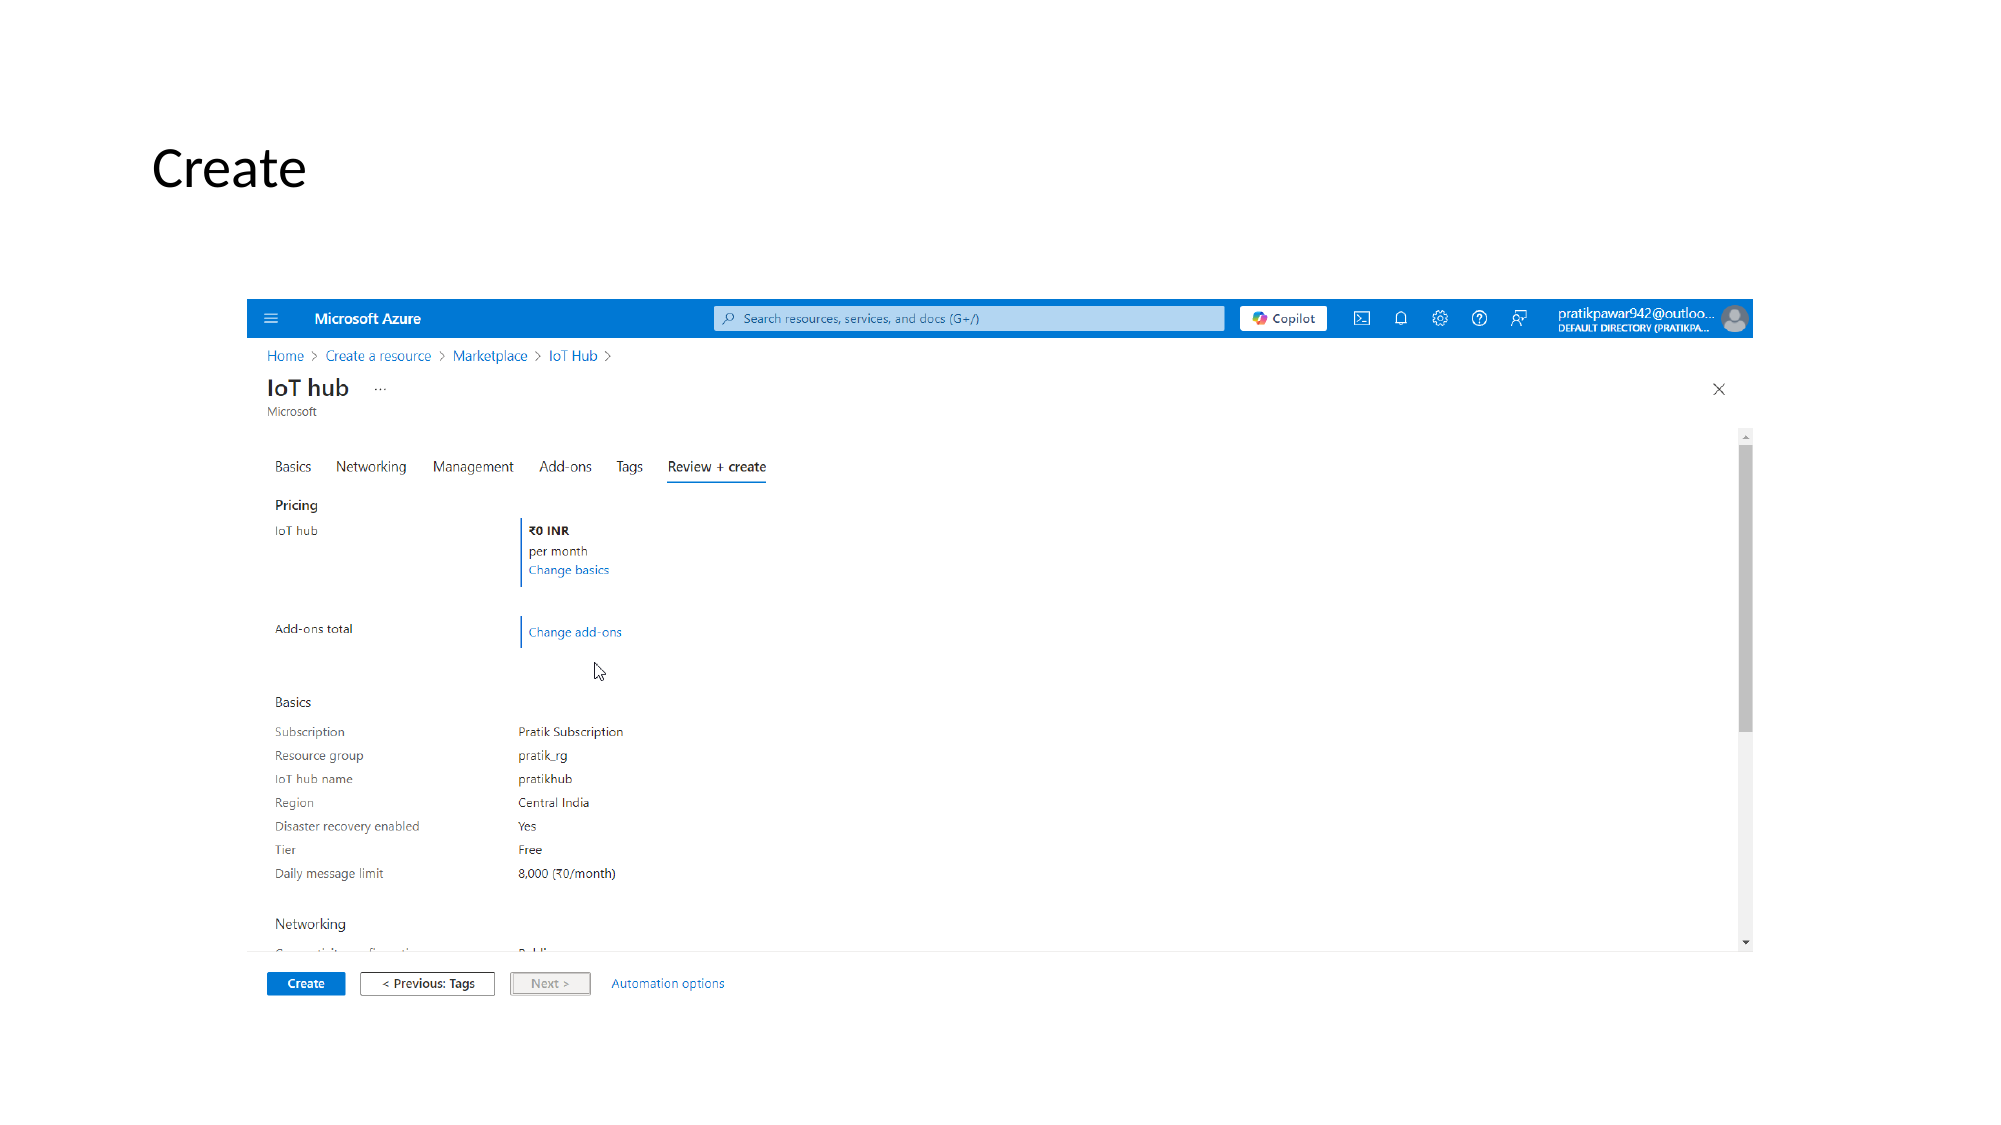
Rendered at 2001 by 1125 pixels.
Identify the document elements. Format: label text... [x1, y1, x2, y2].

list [247, 299, 1753, 1014]
title Create [137, 59, 1863, 278]
